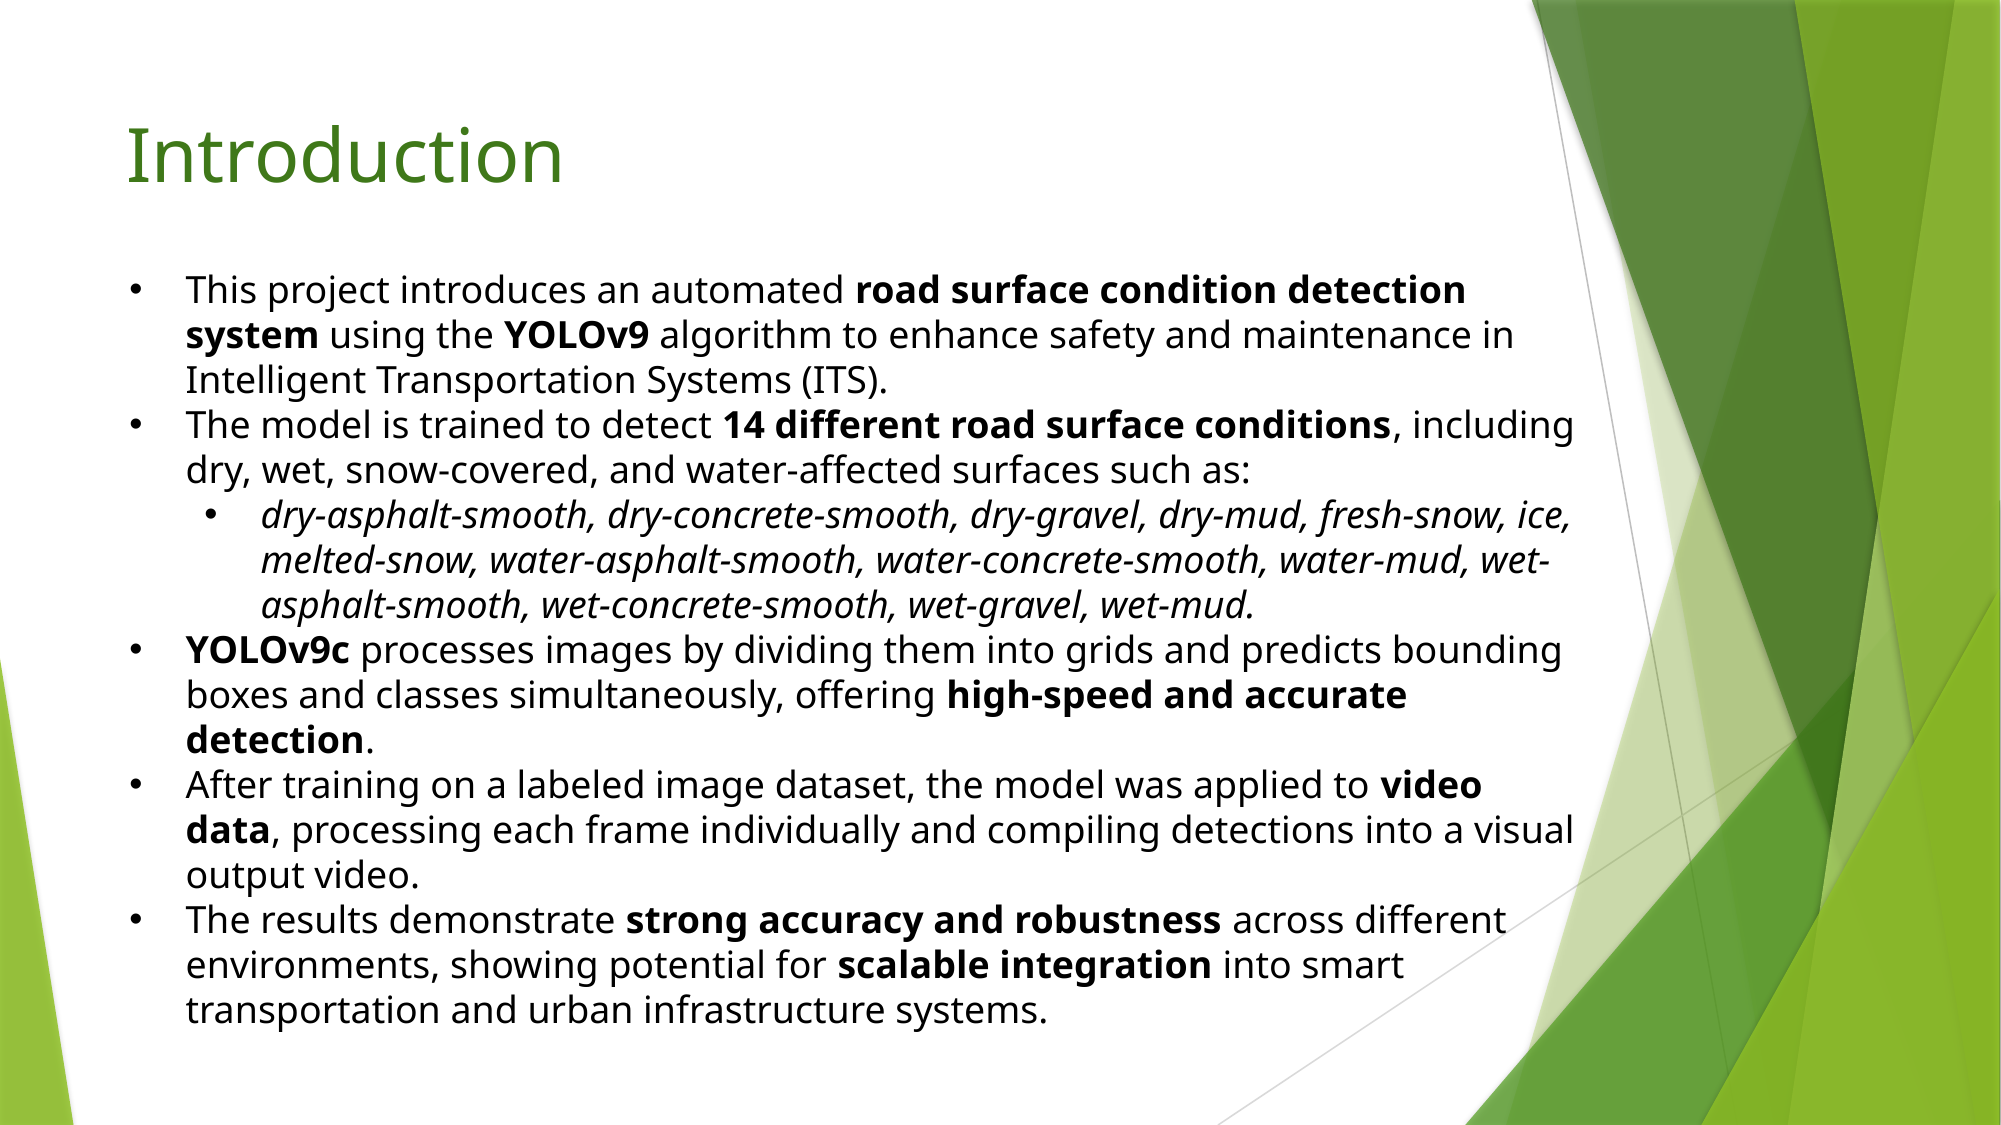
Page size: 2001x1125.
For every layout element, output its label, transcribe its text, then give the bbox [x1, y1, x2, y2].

title Introduction [111, 99, 1522, 242]
text_box This project introduces an automated road surface condition detection system using the YOLOv9 algorithm to enhance safety and maintenance in Intelligent Transportation Systems (ITS). The model is trained to detect 14 different road surface conditions, including dry, wet, snow-covered, and water-affected surfaces such as: dry-asphalt-smooth, dry-concrete-smooth, dry-gravel, dry-mud, fresh-snow, ice, melted-snow, water-asphalt-smooth, water-concrete-smooth, water-mud, wet-asphalt-smooth, wet-concrete-smooth, wet-gravel, wet-mud. YOLOv9c processes images by dividing them into grids and predicts bounding boxes and classes simultaneously, offering high-speed and accurate detection. After training on a labeled image dataset, the model was applied to video data, processing each frame individually and compiling detections into a visual output video. The results demonstrate strong accuracy and robustness across different environments, showing potential for scalable integration into smart transportation and urban infrastructure systems. [39, 258, 1593, 1039]
